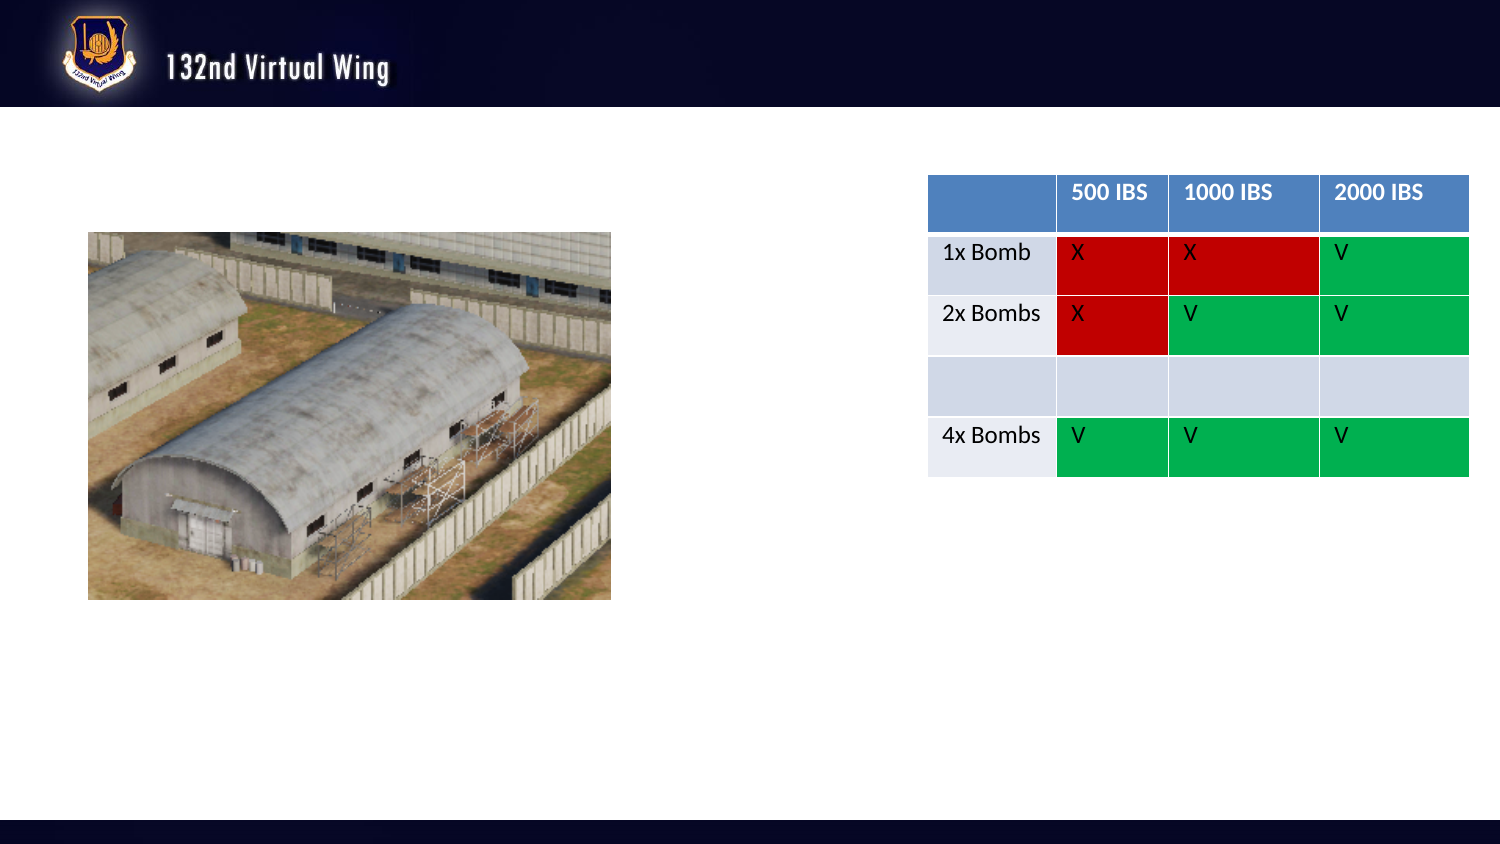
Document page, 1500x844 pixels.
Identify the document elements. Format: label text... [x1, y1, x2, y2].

table_cell V [1169, 296, 1319, 355]
table_cell X [1057, 296, 1168, 355]
table_header 500 IBS [1057, 175, 1168, 232]
table_cell V [1320, 296, 1469, 355]
table_cell V [1320, 237, 1469, 295]
table_cell 4x Bombs [928, 418, 1056, 477]
table_header 1000 IBS [1169, 175, 1319, 232]
table_header 2000 IBS [1320, 175, 1469, 232]
table_cell [1169, 357, 1319, 416]
table_cell [1057, 357, 1168, 416]
table_cell 2x Bombs [928, 296, 1056, 355]
table_cell [1320, 357, 1469, 416]
table_cell [928, 357, 1056, 416]
table_cell 1x Bomb [928, 237, 1056, 295]
picture [88, 232, 611, 601]
picture [0, 820, 1500, 844]
table_cell X [1057, 237, 1168, 295]
picture [0, 0, 1500, 107]
table_cell V [1320, 418, 1469, 477]
table_cell X [1169, 237, 1319, 295]
table_cell V [1057, 418, 1168, 477]
table_cell V [1169, 418, 1319, 477]
table_header [928, 175, 1056, 232]
